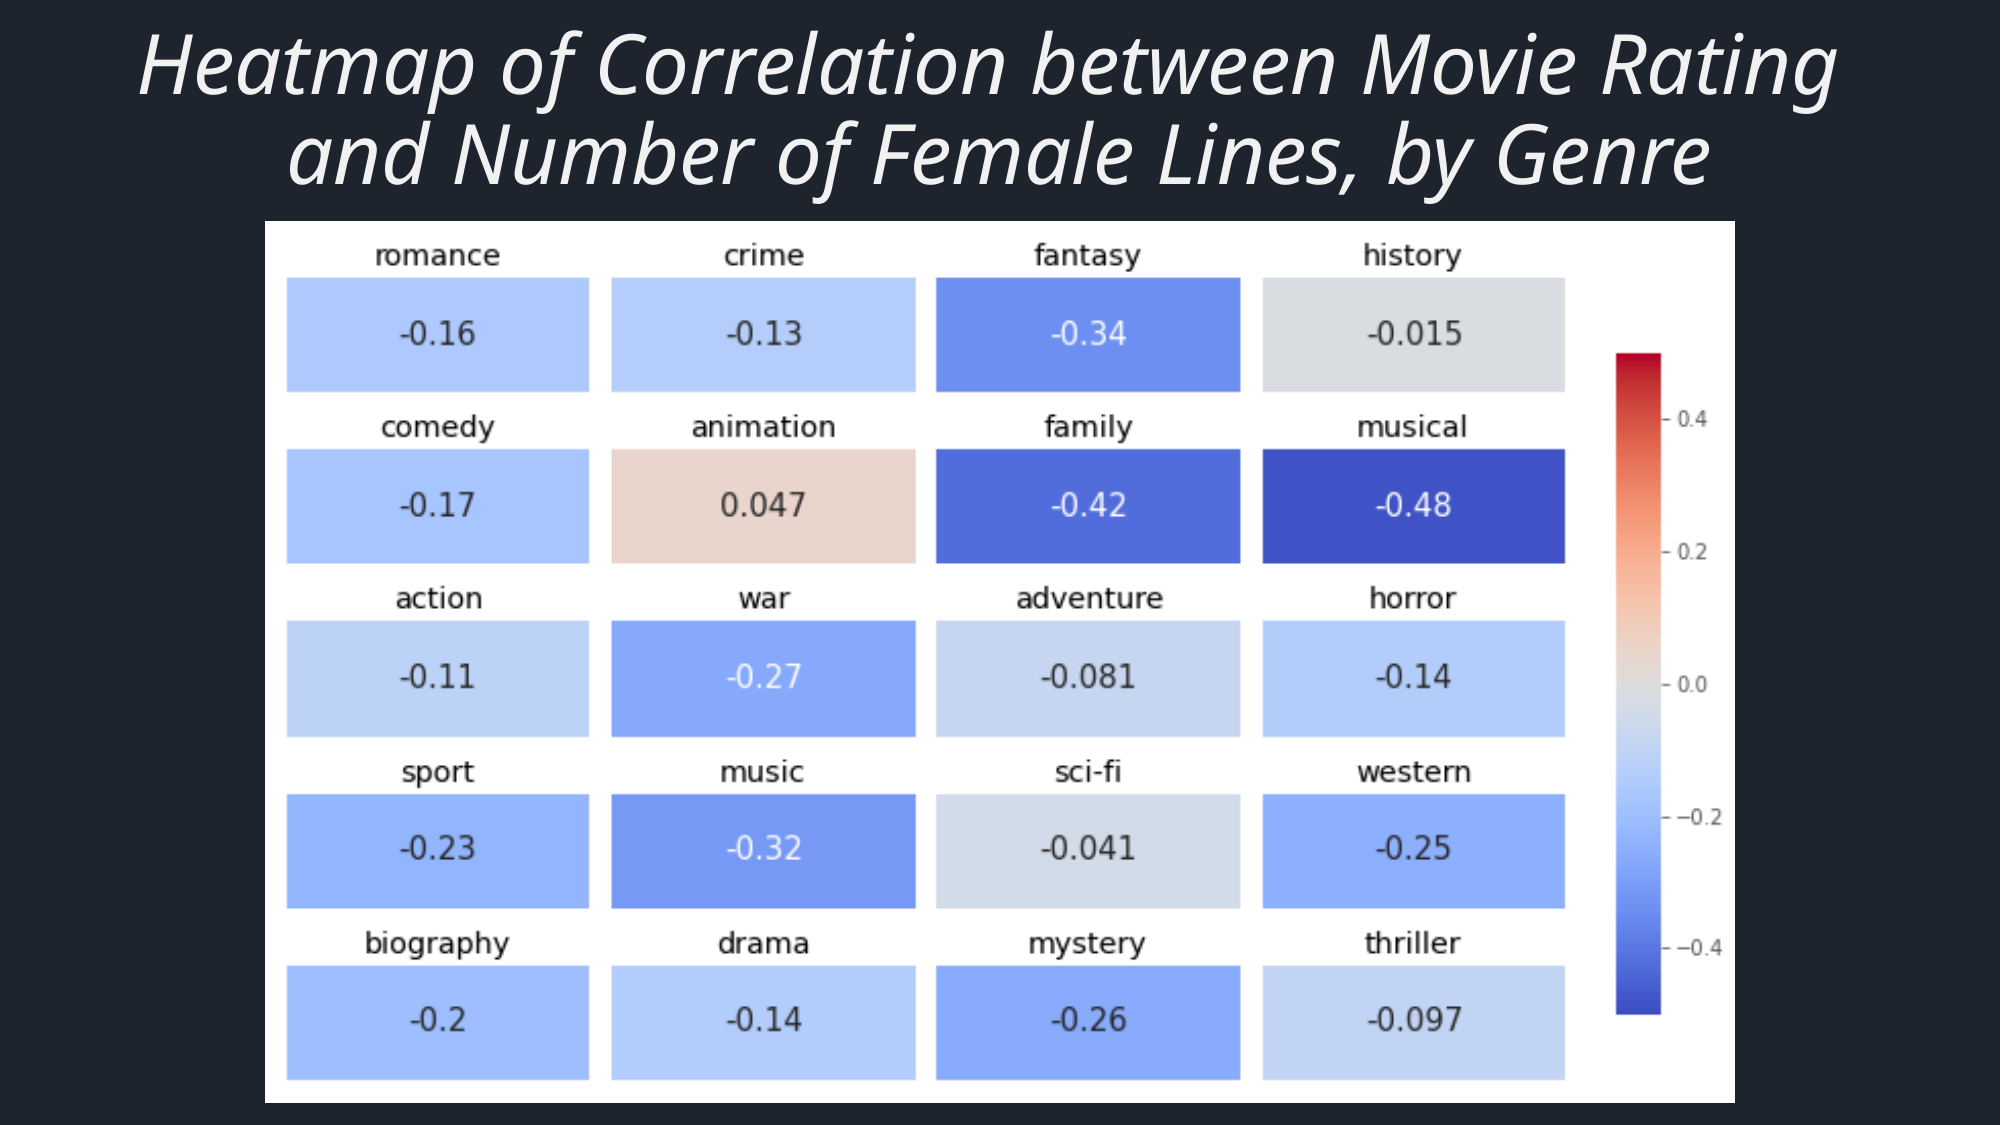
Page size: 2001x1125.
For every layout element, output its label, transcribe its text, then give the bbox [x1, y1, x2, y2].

title Heatmap of Correlation between Movie Rating and Number of Female Lines, by Genre [72, 22, 1927, 210]
picture [265, 221, 1735, 1103]
